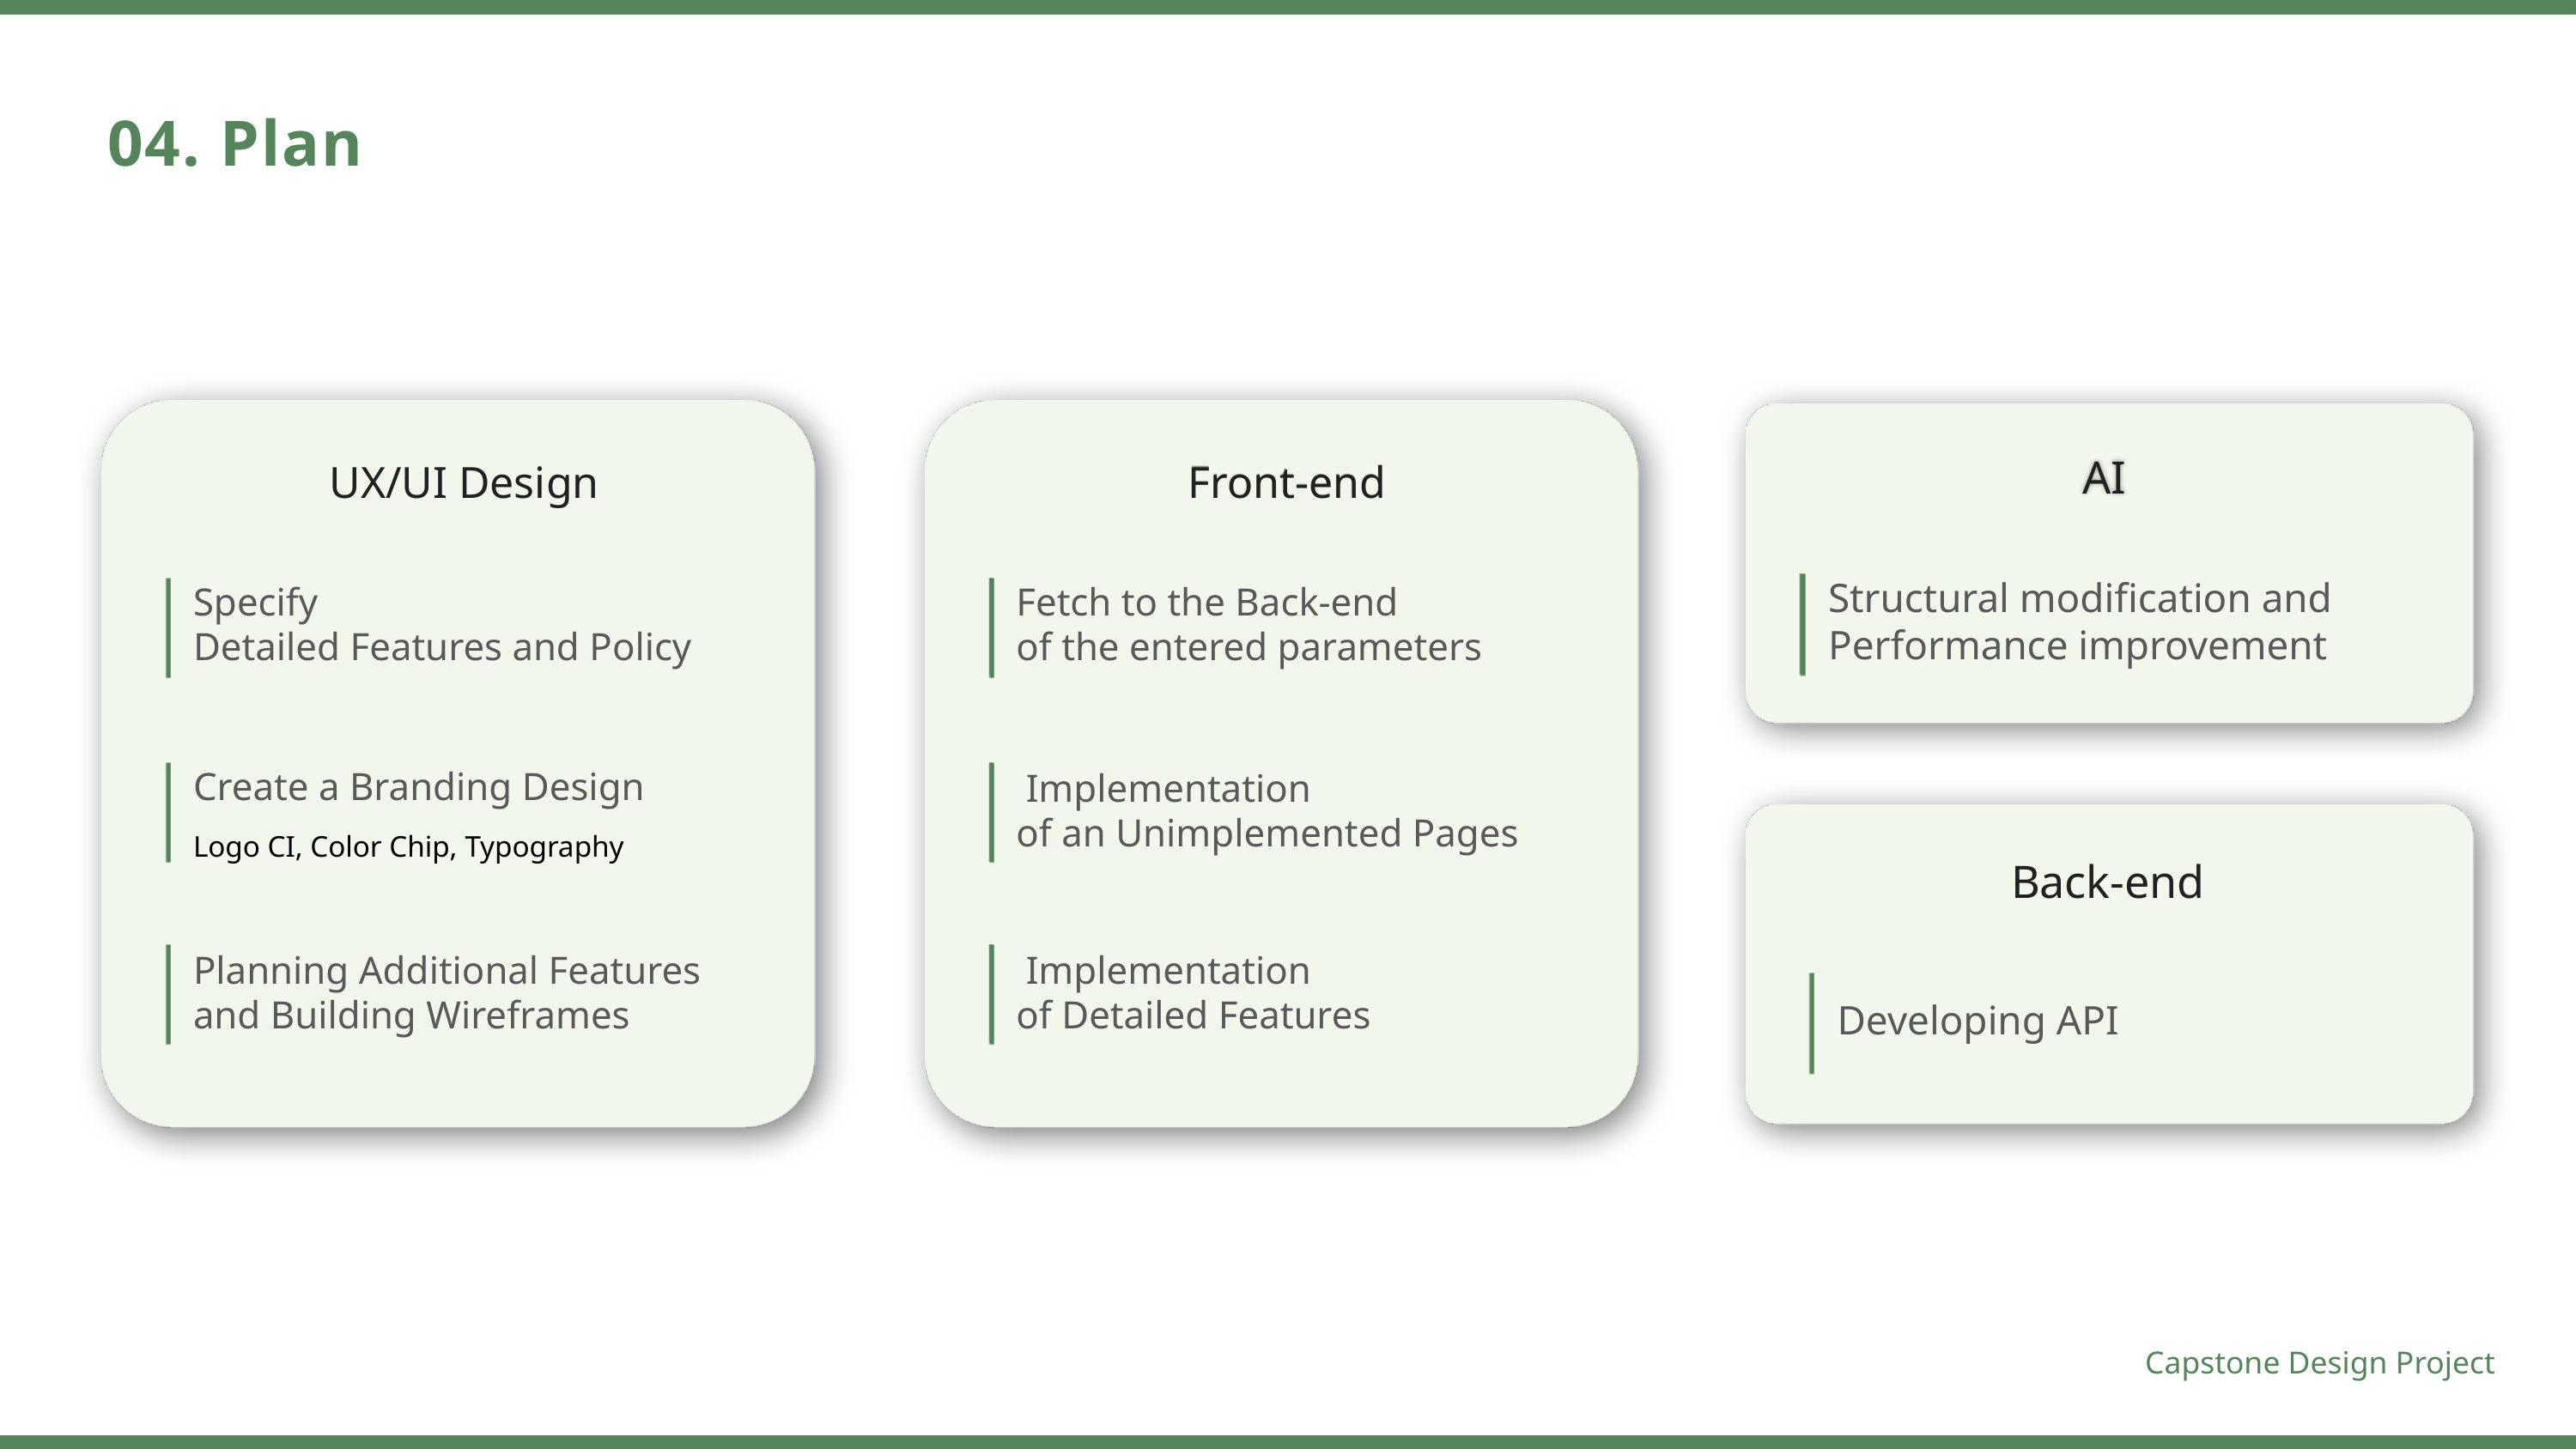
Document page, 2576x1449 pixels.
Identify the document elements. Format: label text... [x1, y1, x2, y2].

picture [101, 400, 817, 1129]
text_box 04. Plan [107, 100, 1637, 188]
picture [1746, 804, 2475, 1125]
picture [1746, 403, 2475, 724]
picture [924, 400, 1639, 1129]
picture [0, 1435, 2576, 1449]
text_box Capstone Design Project [1969, 1344, 2496, 1388]
picture [0, 0, 2576, 15]
